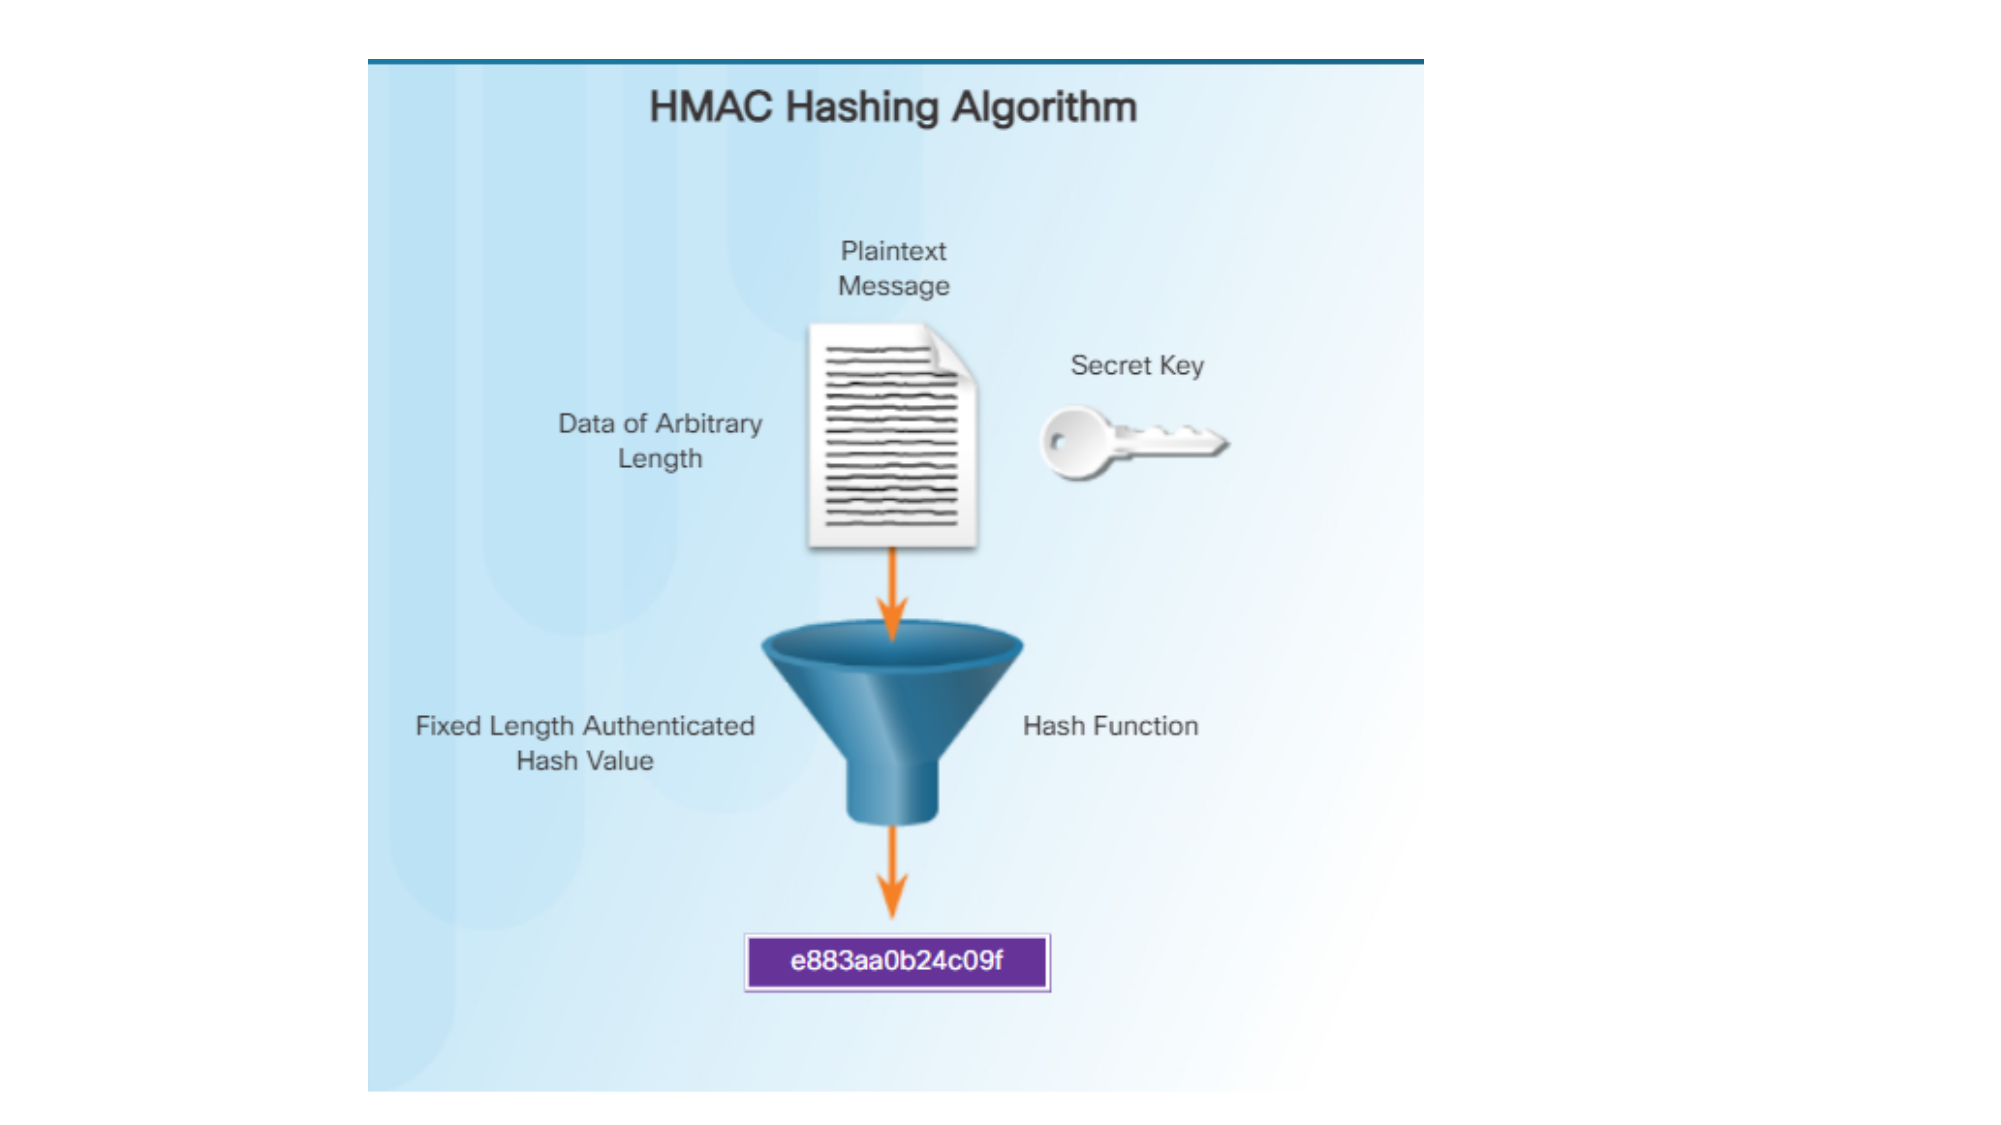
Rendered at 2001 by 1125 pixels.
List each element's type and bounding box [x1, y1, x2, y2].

picture [368, 59, 1424, 1096]
